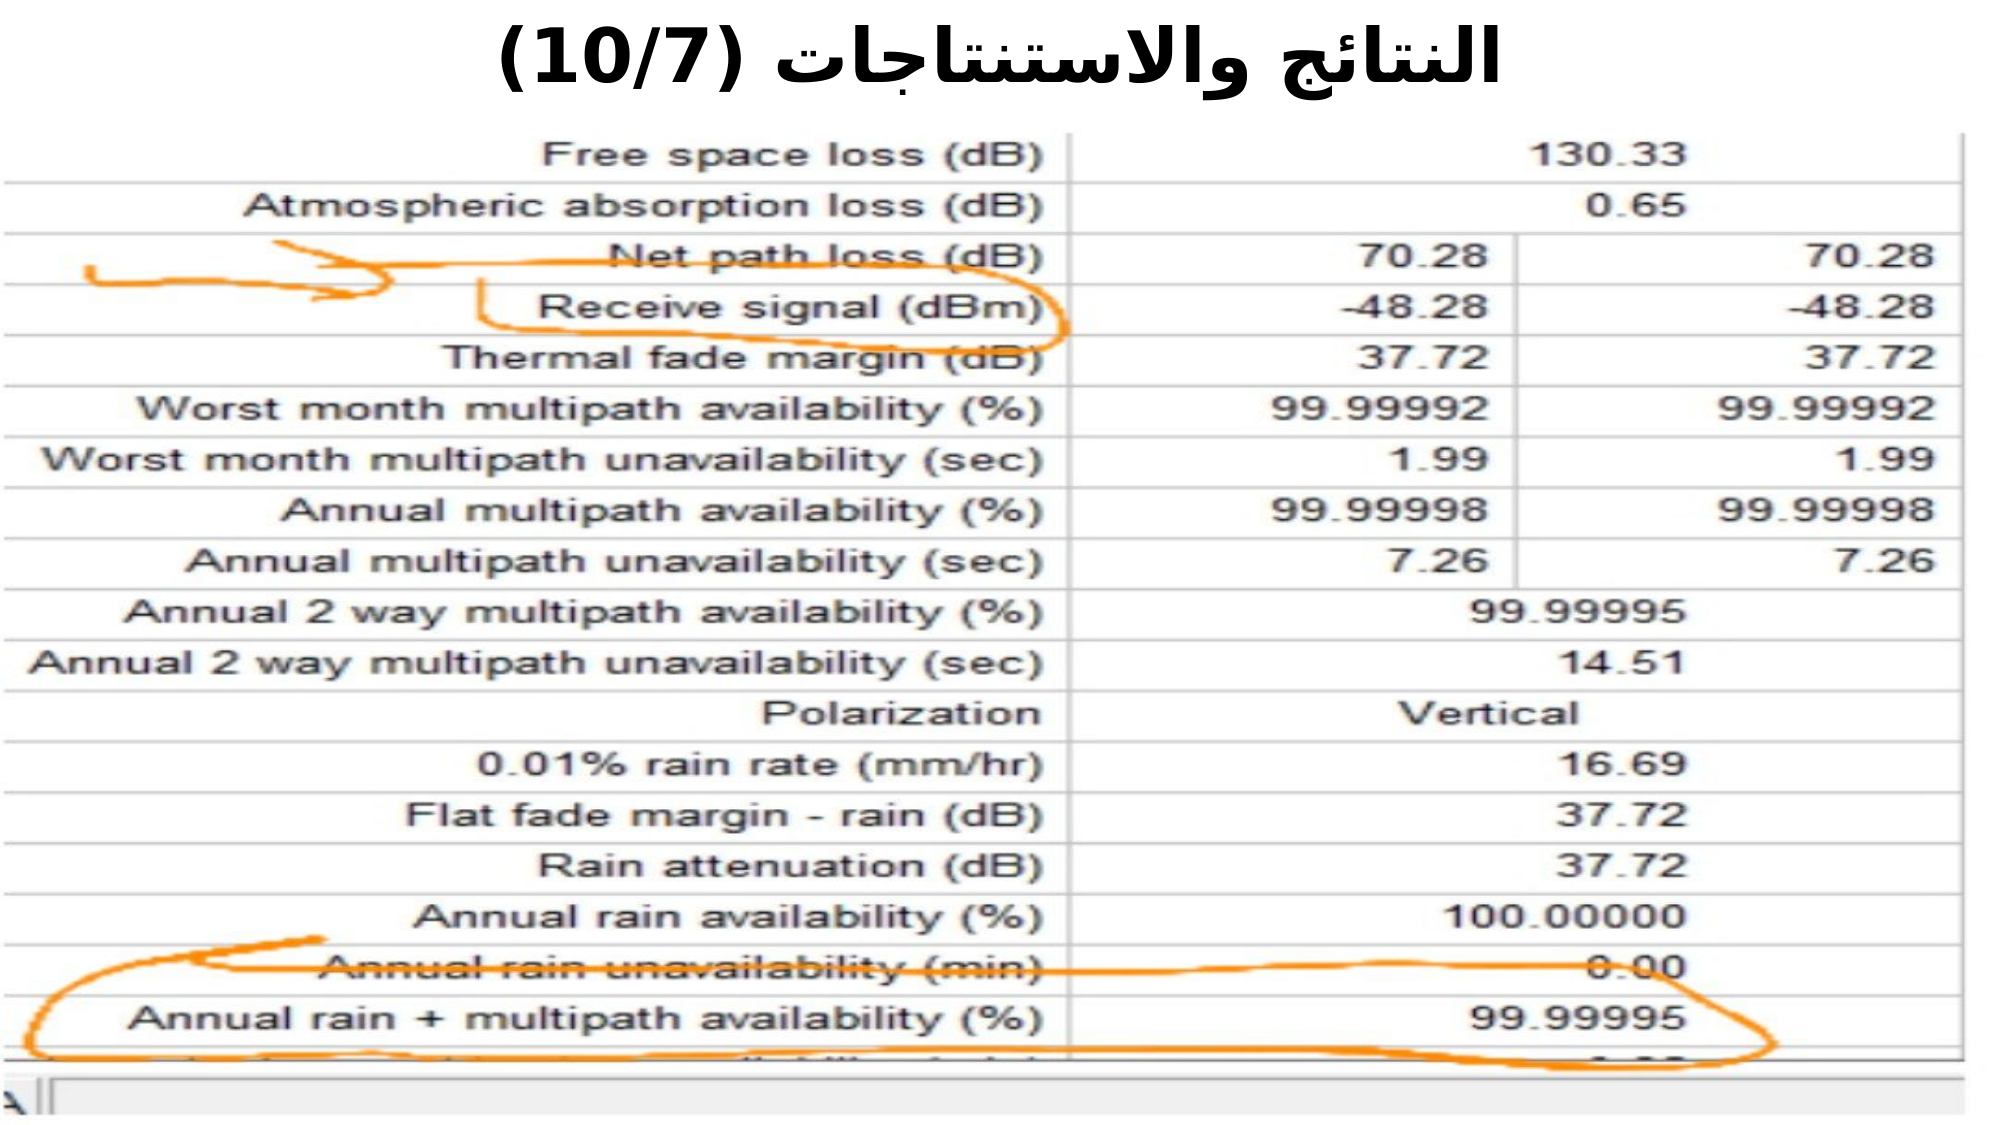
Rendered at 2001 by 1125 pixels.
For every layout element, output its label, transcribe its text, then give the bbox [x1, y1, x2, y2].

text_box النتائج والاستنتاجات (10/7) [398, 0, 1602, 105]
picture [0, 105, 2000, 1125]
